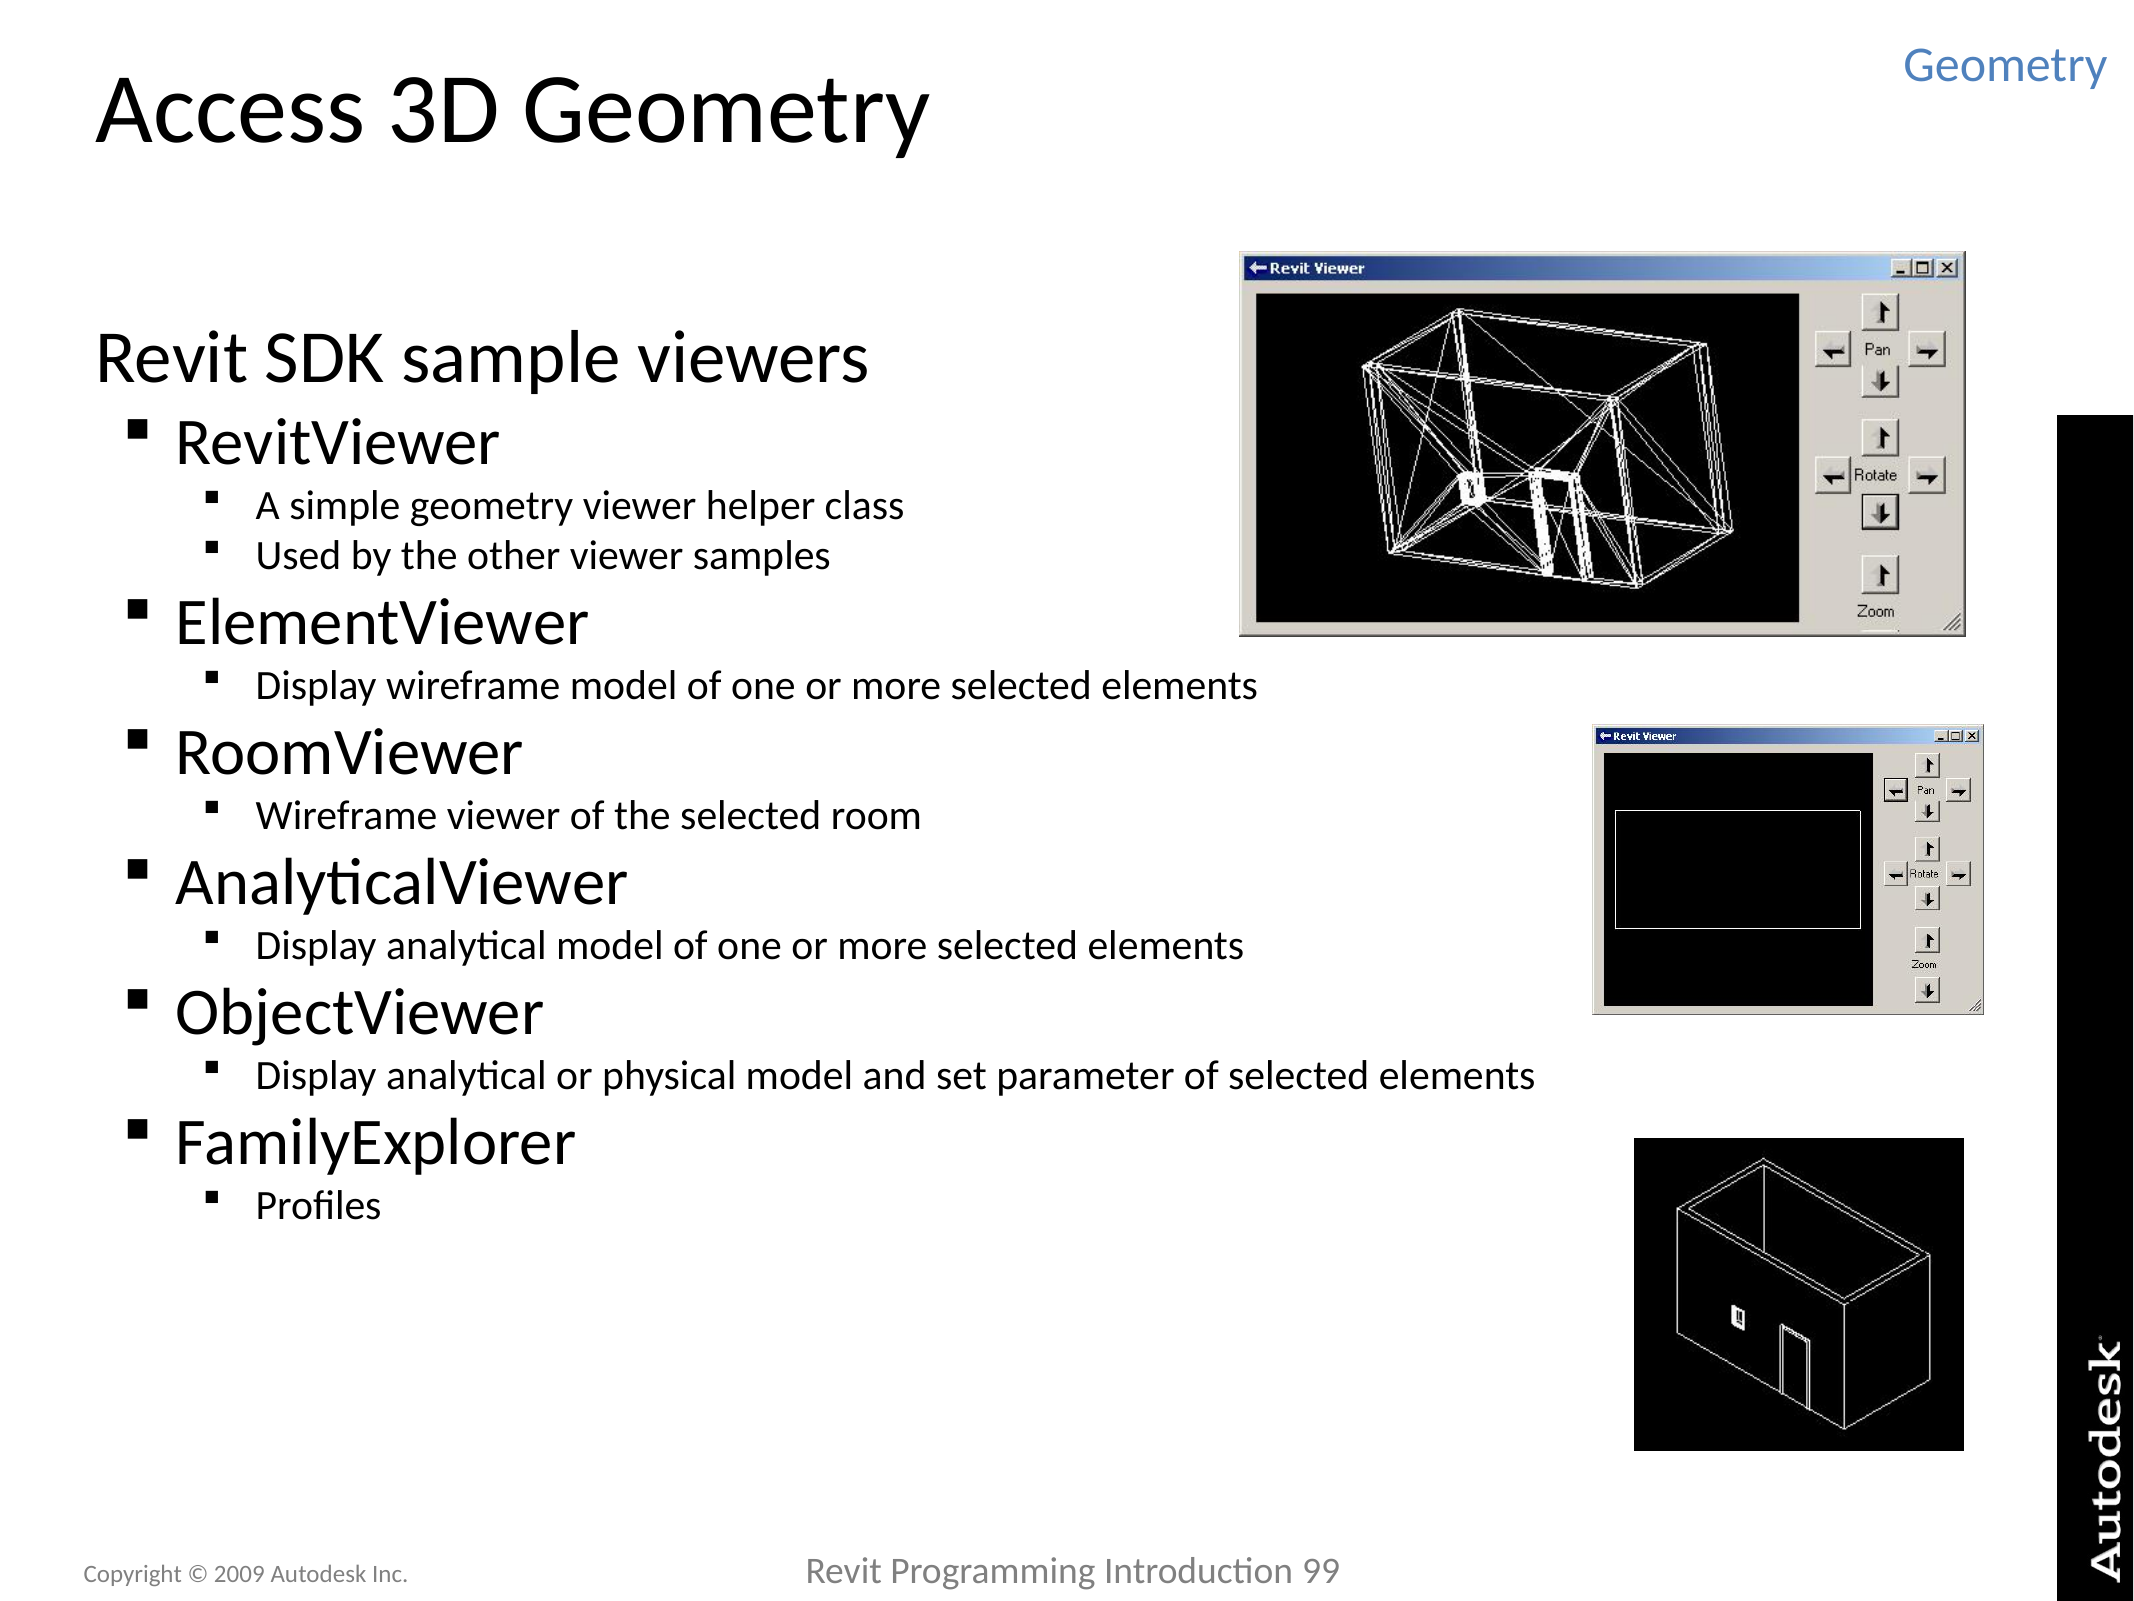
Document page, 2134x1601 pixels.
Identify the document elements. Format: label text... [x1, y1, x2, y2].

picture [2057, 415, 2134, 1601]
text_box Geometry [1547, 31, 2108, 92]
title Access 3D Geometry [74, 31, 1924, 297]
picture [1634, 1138, 1964, 1451]
picture [1592, 723, 1984, 1016]
picture [1239, 251, 1966, 638]
list Revit SDK sample viewers RevitViewer A simple geometry viewer helper class Used by the other viewer samples ElementViewer Display wireframe model of one or more selected elements RoomViewer Wireframe viewer of the selected room AnalyticalViewer Display analytical model of one or more selected elements ObjectViewer Display analytical or physical model and set parameter of selected elements FamilyExplorer Profiles [74, 297, 1603, 1450]
